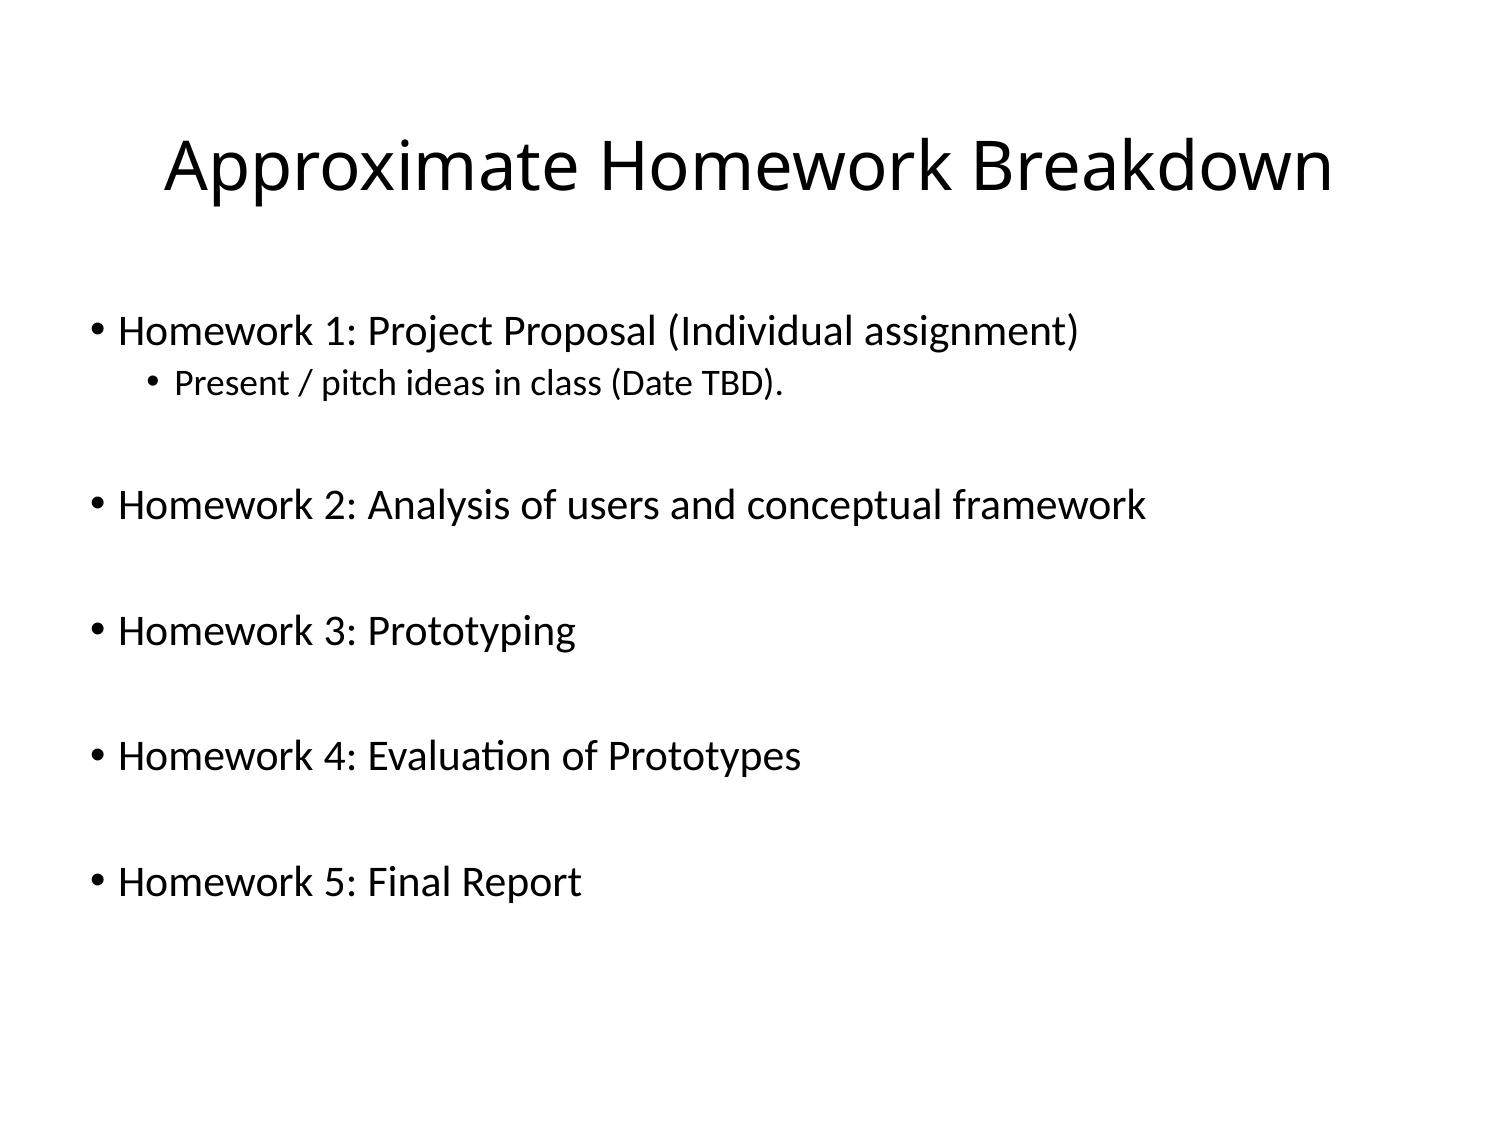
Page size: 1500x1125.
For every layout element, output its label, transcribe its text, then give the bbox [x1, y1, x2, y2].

title Approximate Homework Breakdown [103, 59, 1397, 278]
list Homework 1: Project Proposal (Individual assignment) Present / pitch ideas in class (Date TBD). Homework 2: Analysis of users and conceptual framework Homework 3: Prototyping Homework 4: Evaluation of Prototypes Homework 5: Final Report [75, 299, 1300, 1063]
